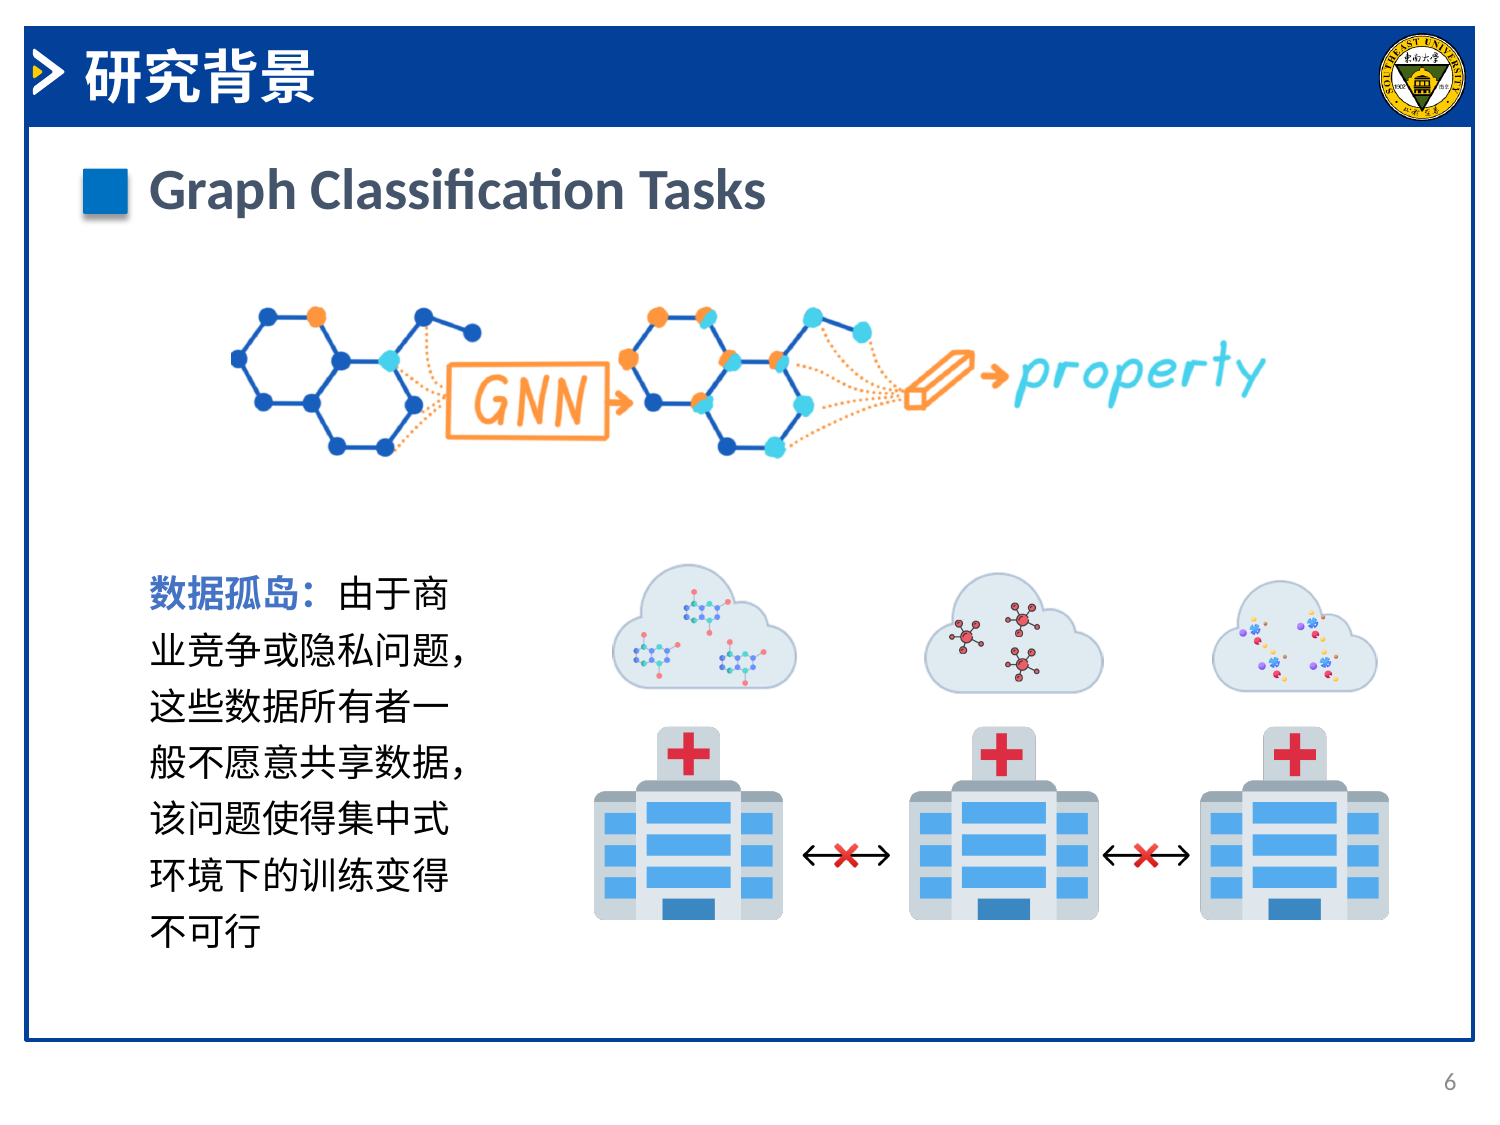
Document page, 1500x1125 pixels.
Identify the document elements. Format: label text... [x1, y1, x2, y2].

text_box 数据孤岛：由于商业竞争或隐私问题，这些数据所有者一般不愿意共享数据，该问题使得集中式环境下的训练变得不可行 [143, 557, 476, 953]
slide_number 6 [1382, 1051, 1472, 1111]
picture [1378, 33, 1467, 121]
text_box 研究背景 [70, 32, 818, 118]
picture [594, 562, 1389, 920]
picture [231, 262, 1269, 483]
text_box Graph Classification Tasks [143, 149, 1233, 222]
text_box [74, 166, 137, 229]
